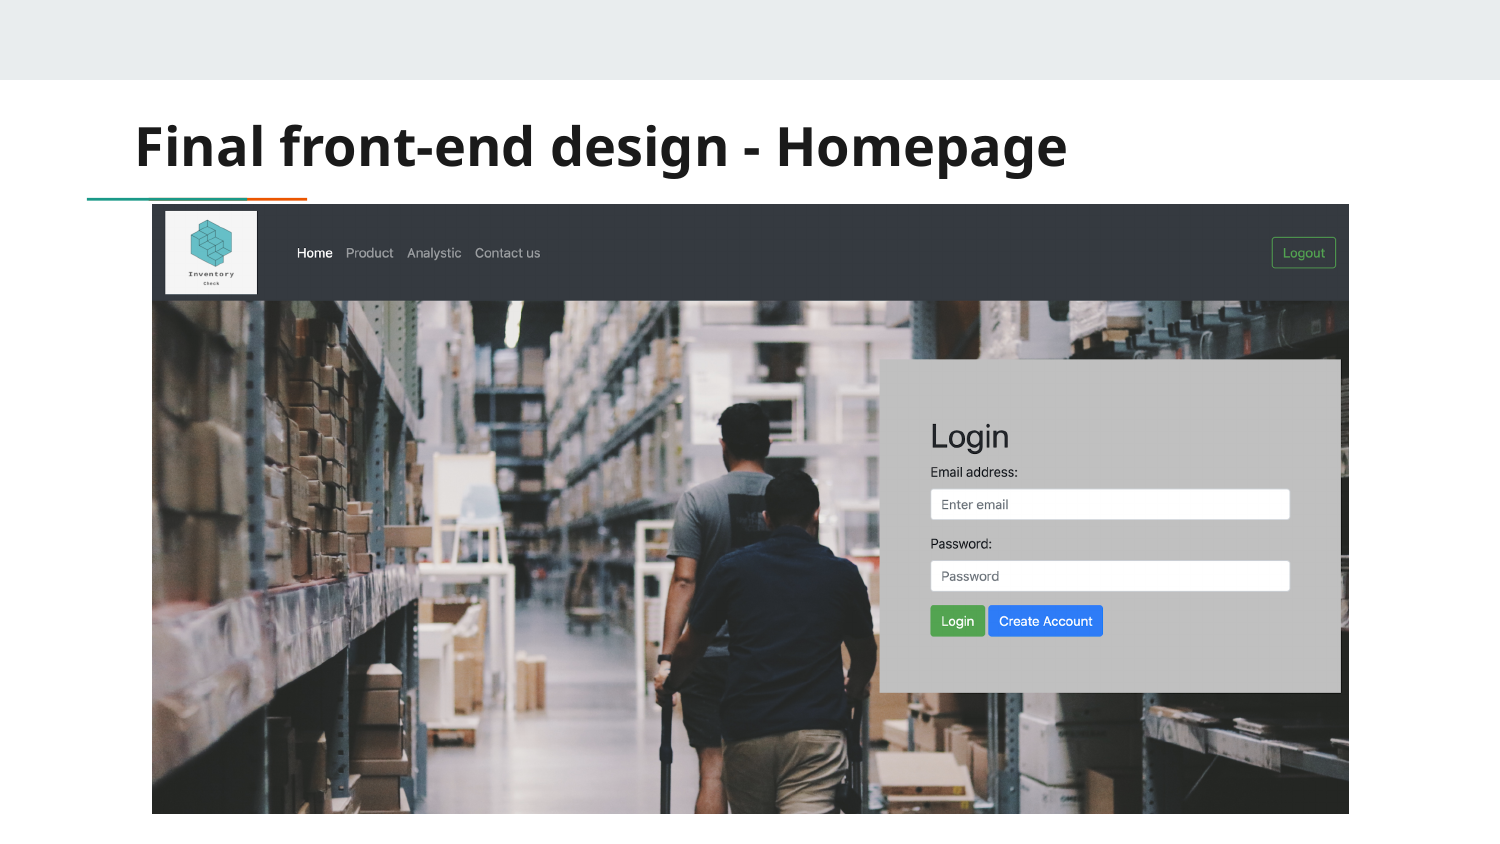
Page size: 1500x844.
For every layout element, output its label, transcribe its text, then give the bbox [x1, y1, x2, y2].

title Final front-end design - Homepage [119, 97, 1381, 186]
picture [151, 204, 1349, 814]
